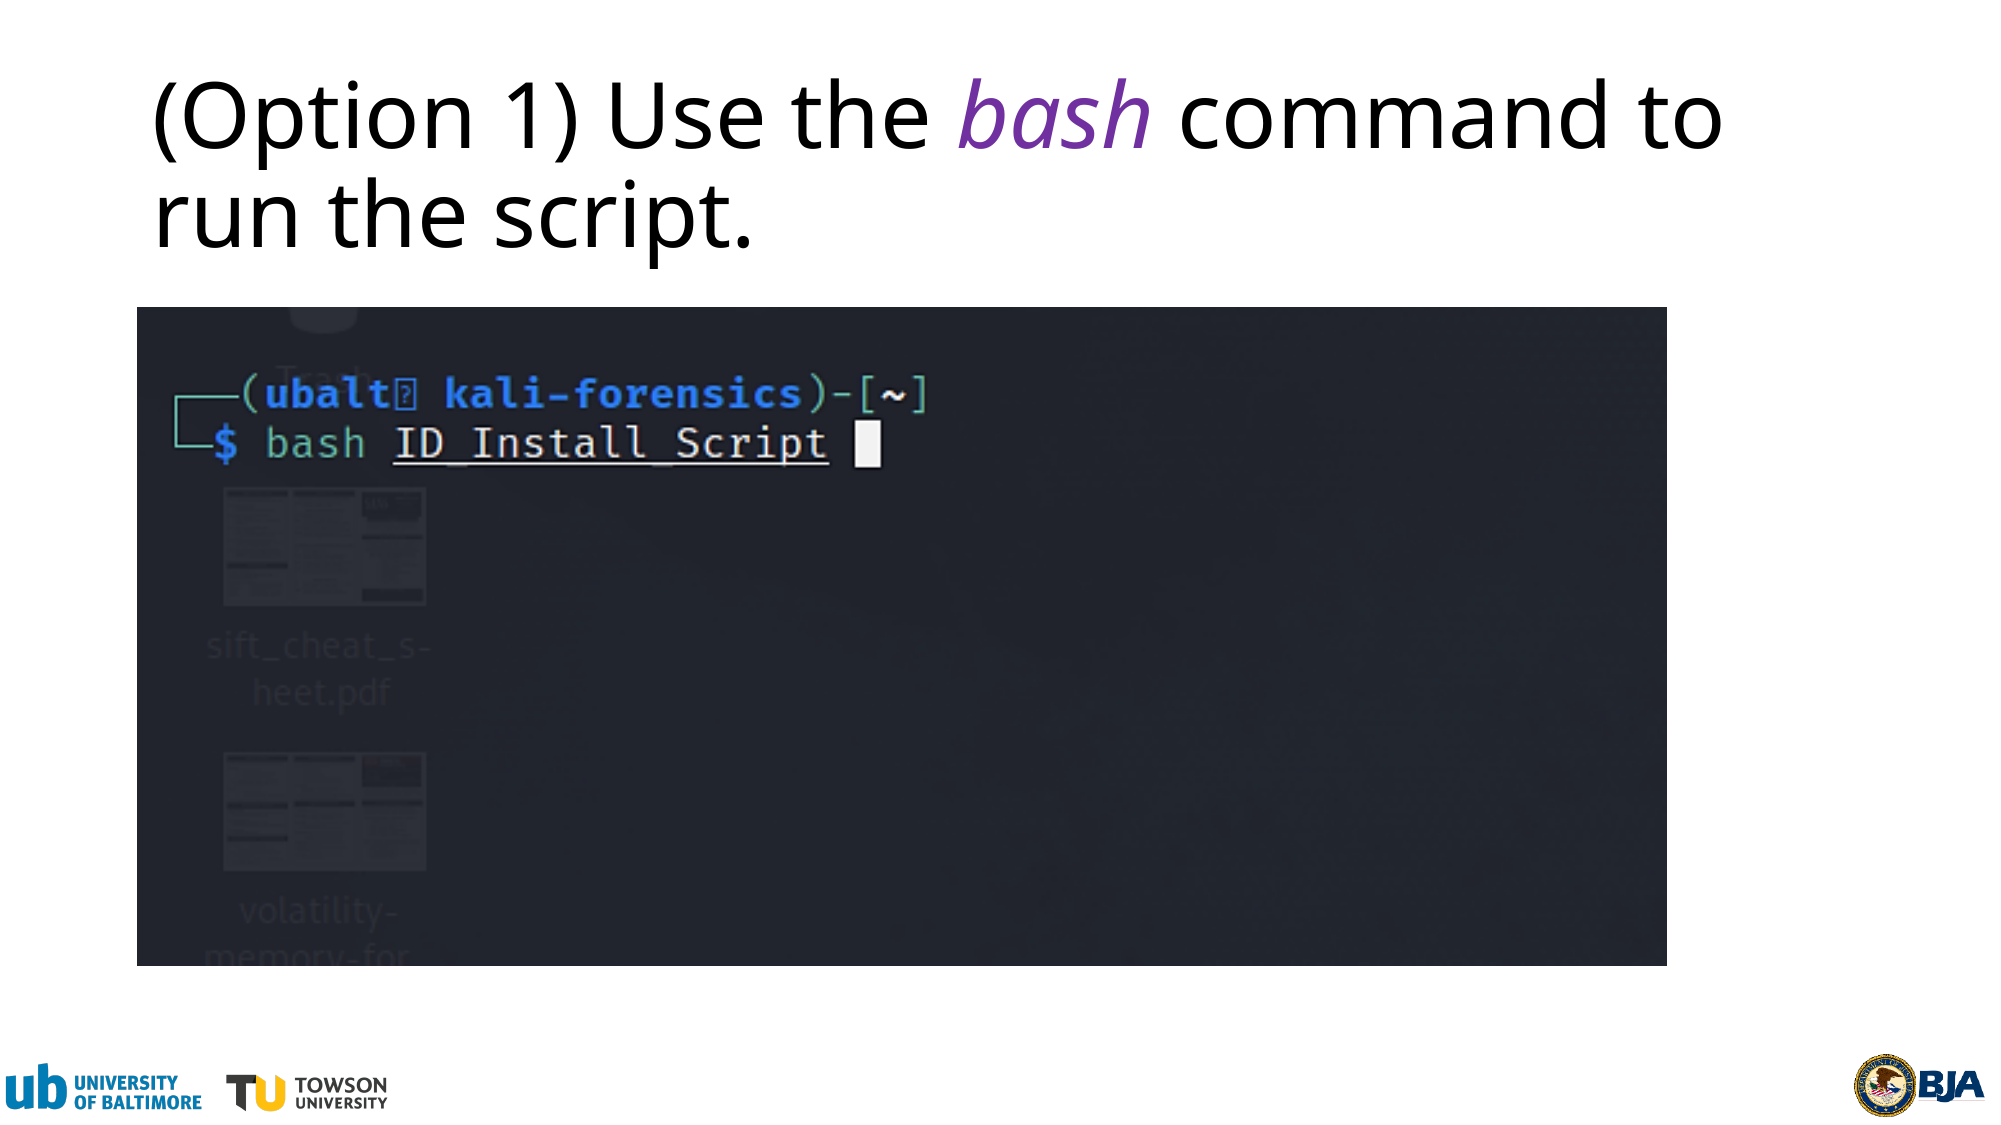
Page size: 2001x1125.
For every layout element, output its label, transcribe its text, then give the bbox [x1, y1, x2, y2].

picture [0, 1031, 407, 1125]
title (Option 1) Use the bash command to run the script. [137, 59, 1863, 278]
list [137, 307, 1667, 966]
picture [1854, 1054, 1986, 1117]
